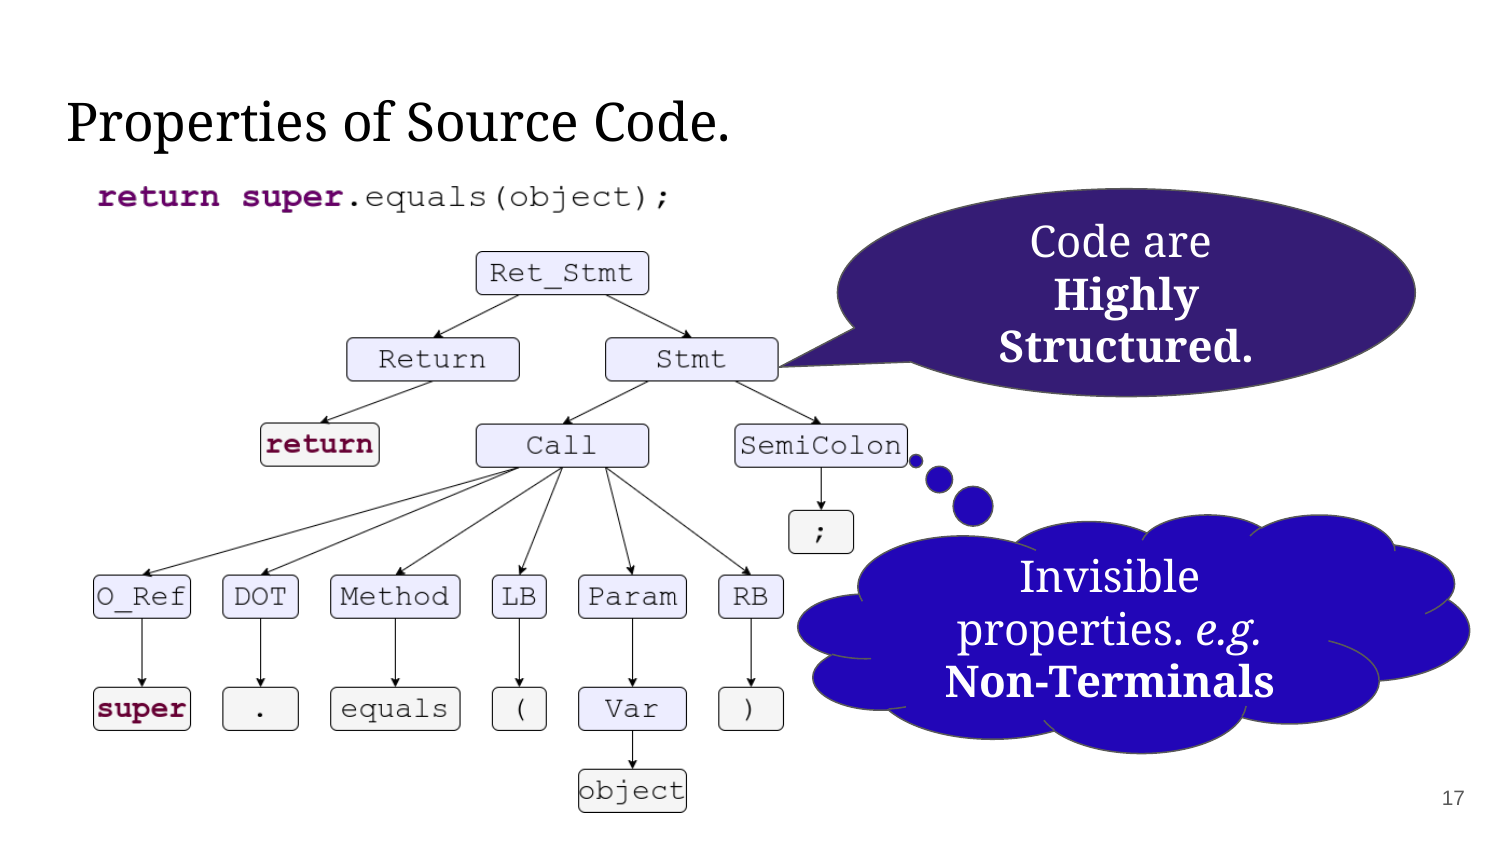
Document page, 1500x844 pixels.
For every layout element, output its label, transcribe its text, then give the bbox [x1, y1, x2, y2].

text_box Invisible properties. e.g. Non-Terminals [939, 514, 1470, 754]
picture [84, 167, 701, 220]
picture [93, 251, 935, 813]
text_box Invisible properties. e.g. Non-Terminals [953, 486, 993, 527]
slide_number 17 [1389, 764, 1480, 830]
text_box Code are Highly Structured. [864, 188, 1416, 397]
title Properties of Source Code. [51, 72, 1449, 167]
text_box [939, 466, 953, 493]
